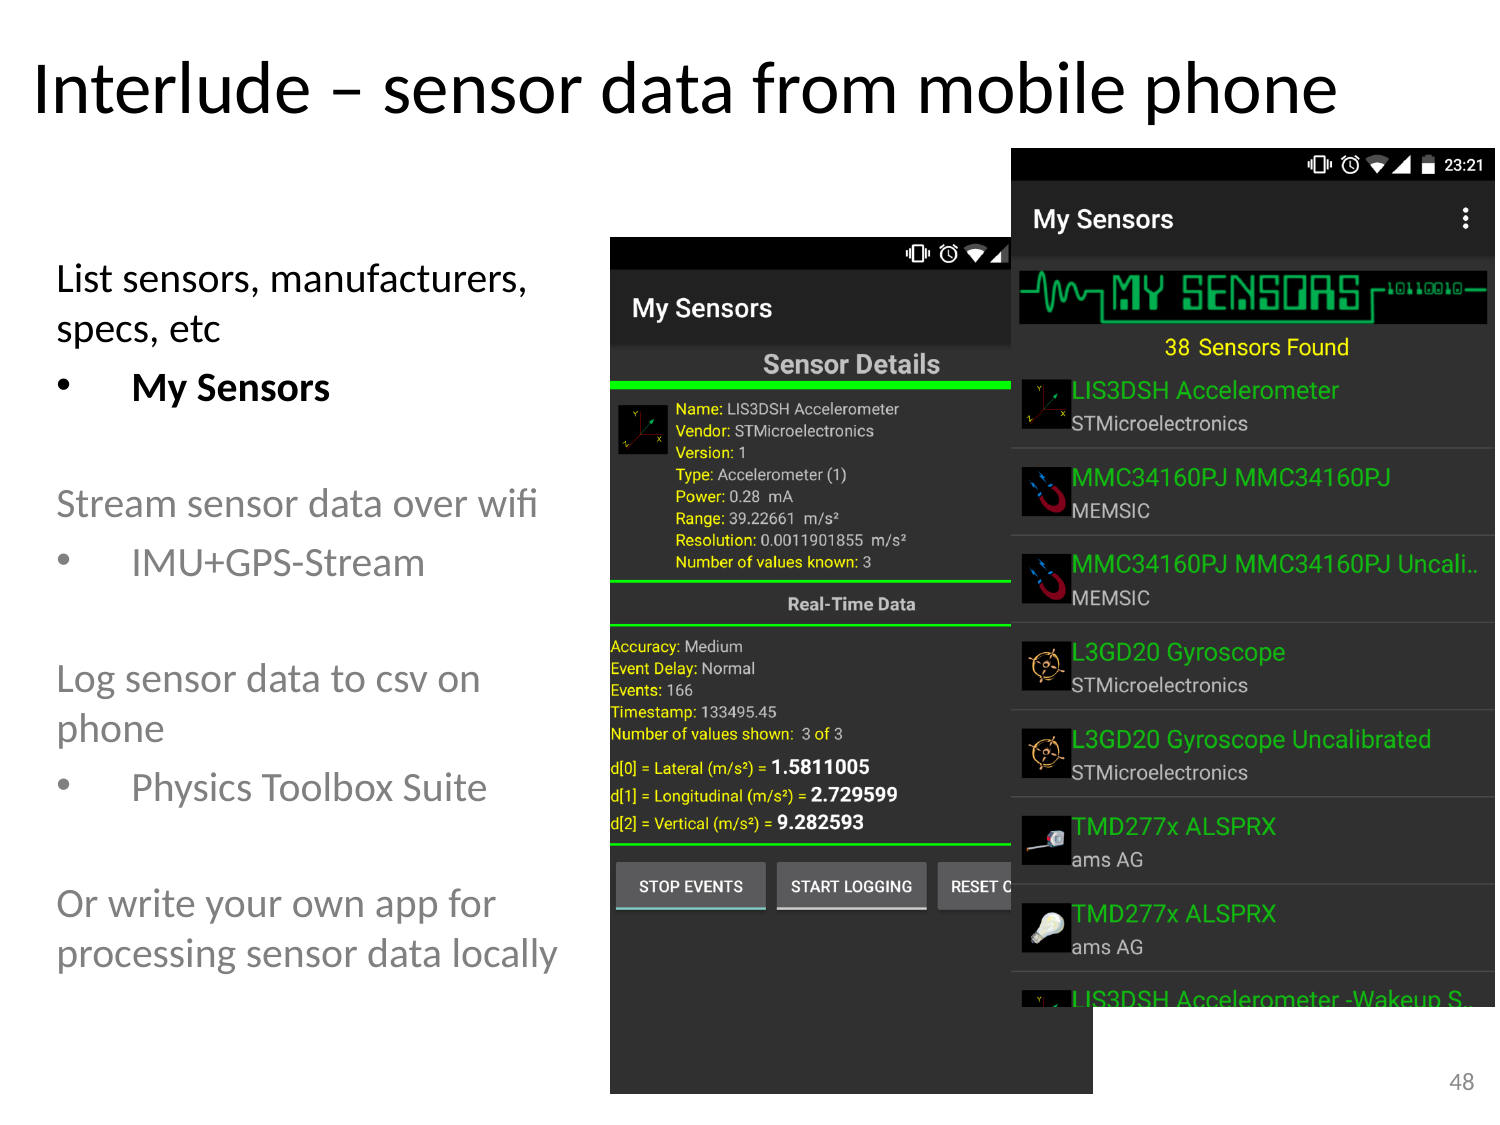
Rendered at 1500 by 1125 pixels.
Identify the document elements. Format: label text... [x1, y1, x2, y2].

list List sensors, manufacturers, specs, etc My Sensors Stream sensor data over wifi IMU+GPS-Stream Log sensor data to csv on phone Physics Toolbox Suite Or write your own app for processing sensor data locally [41, 243, 585, 984]
picture [610, 148, 1495, 1095]
slide_number 47 [1139, 1050, 1490, 1111]
title Interlude – sensor data from mobile phone [17, 30, 1368, 161]
